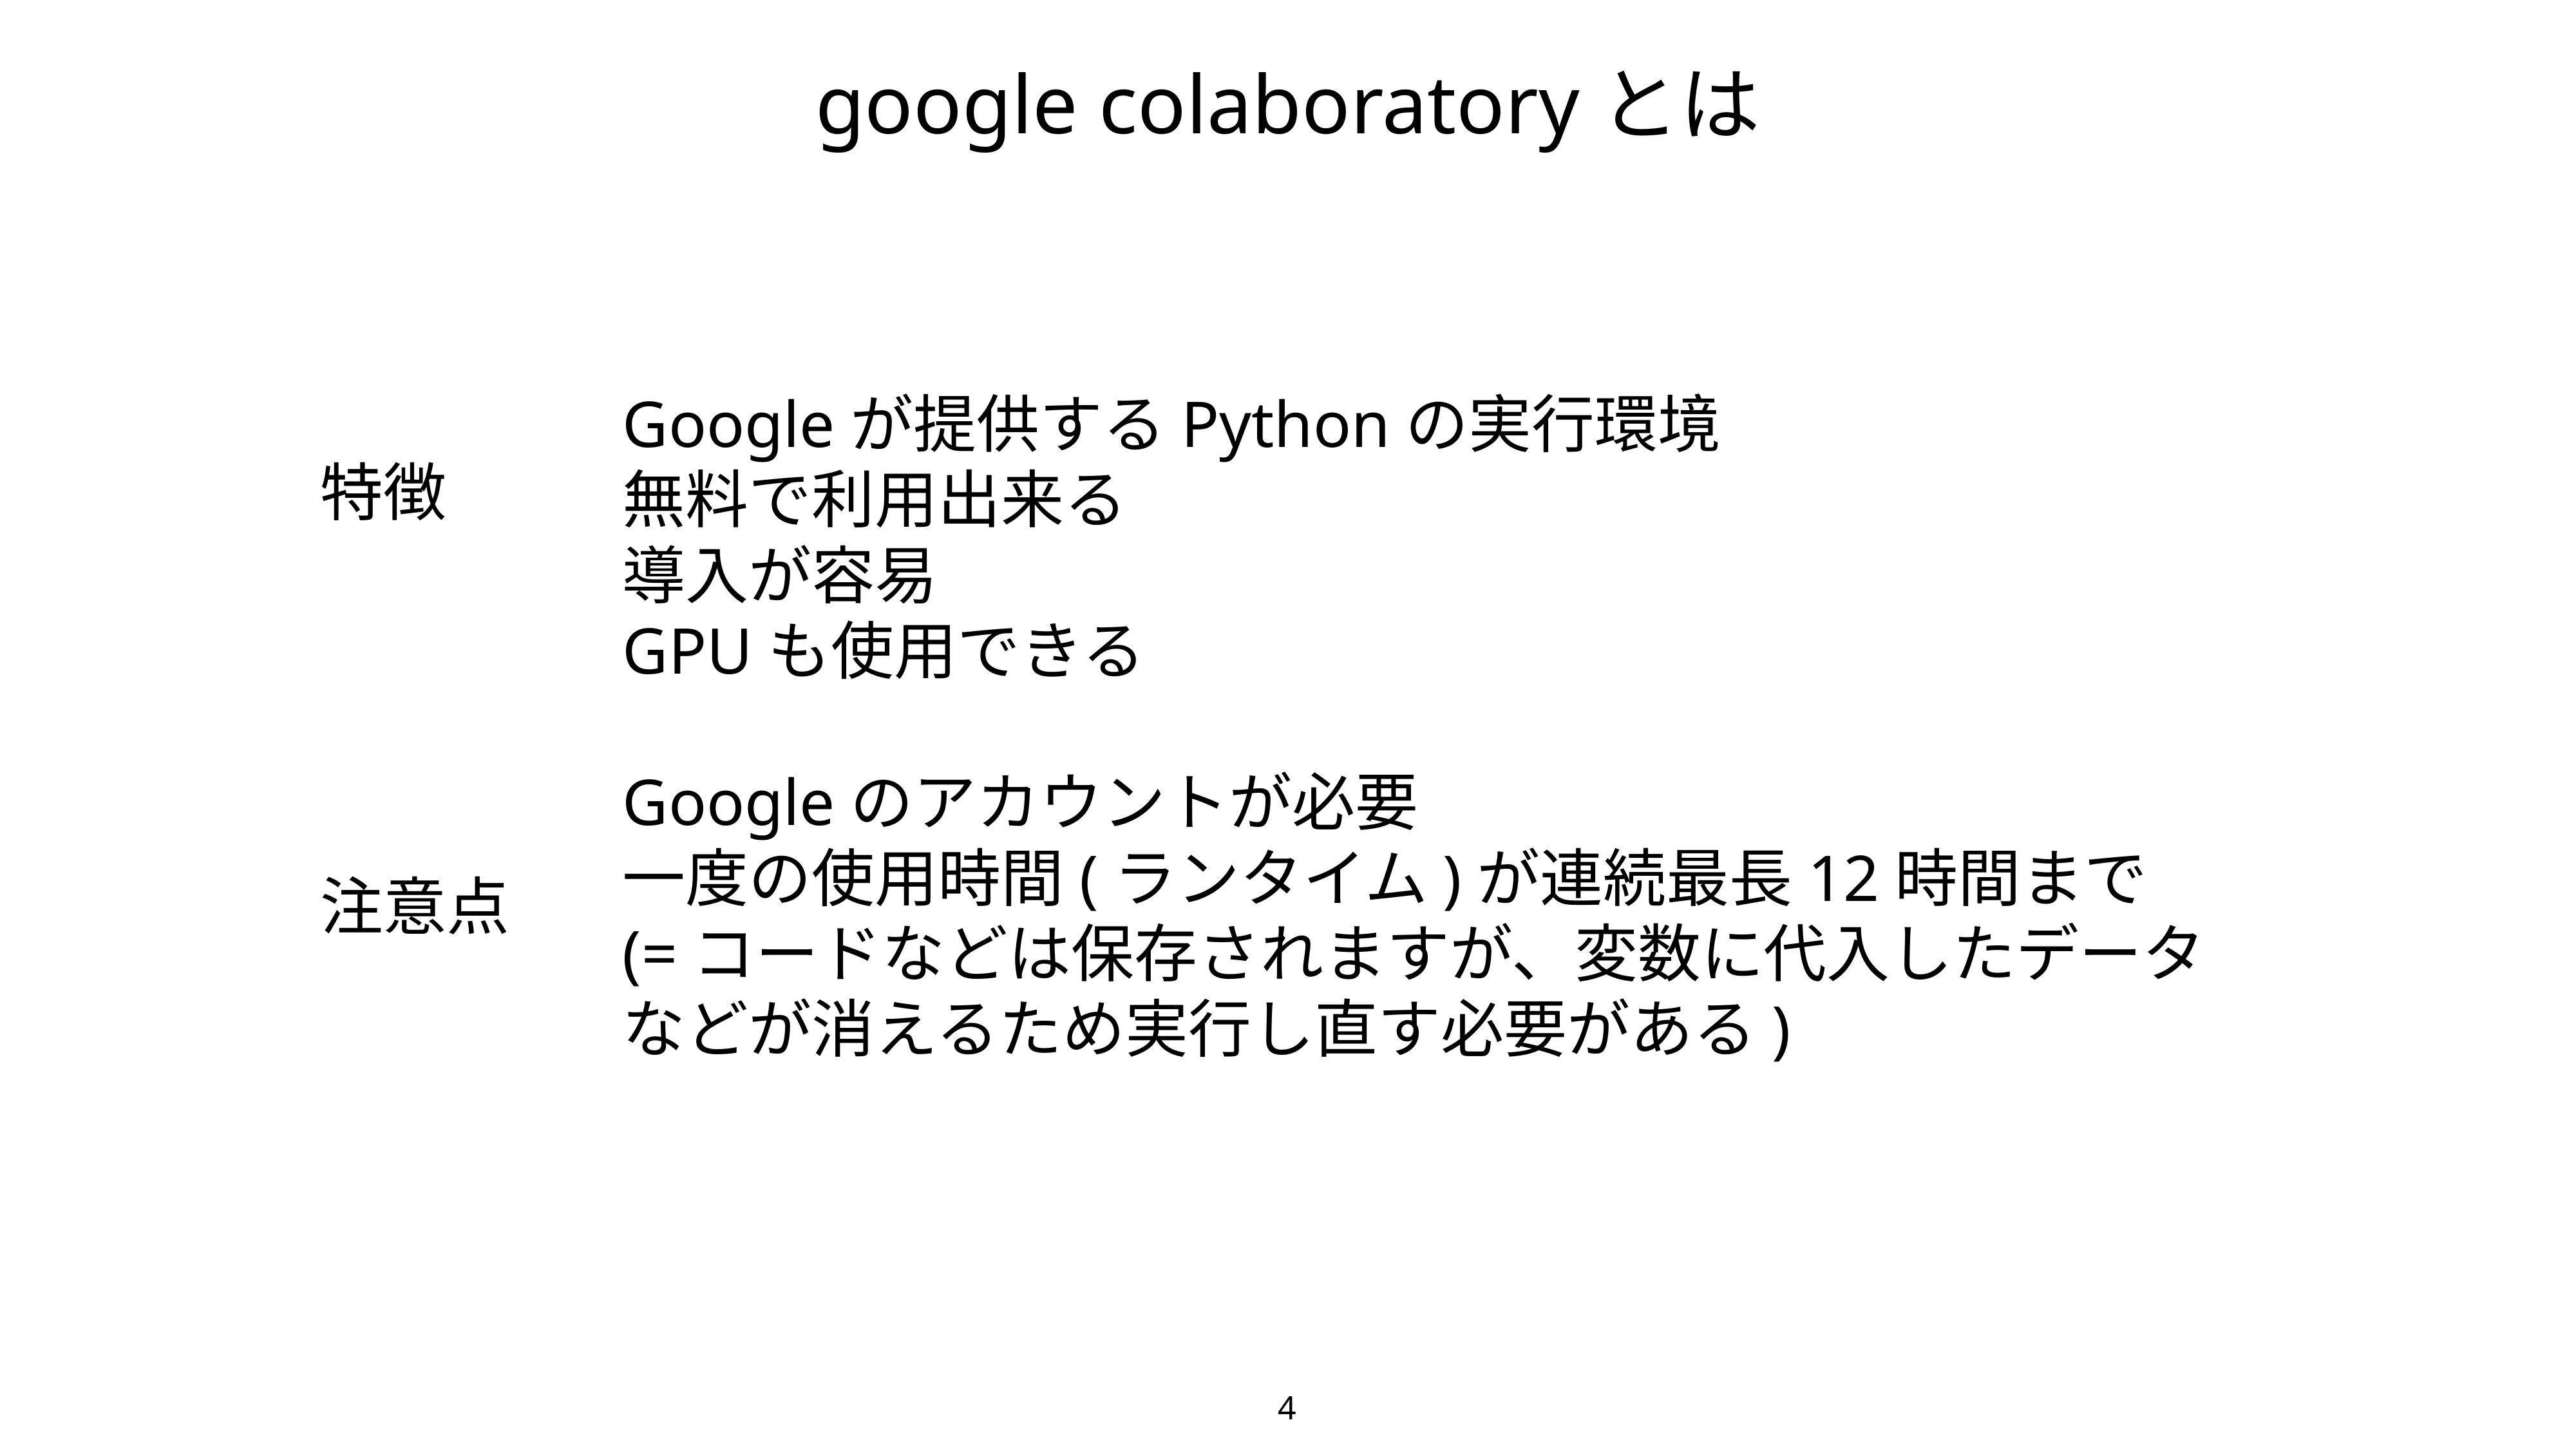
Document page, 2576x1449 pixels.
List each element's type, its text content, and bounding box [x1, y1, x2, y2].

slide_number 4 [1263, 1381, 1312, 1431]
text_box google colaboratoryとは [810, 47, 1766, 155]
text_box Googleが提供するPythonの実行環境 無料で利用出来る 導入が容易 GPUも使用できる Googleのアカウントが必要 一度の使用時間(ランタイム)が連続最長12時間まで (=コードなどは保存されますが、変数に代入したデータ などが消えるため実行し直す必要がある) [617, 379, 2212, 1070]
text_box 注意点 [310, 862, 1598, 947]
text_box 特徴 [310, 447, 1598, 533]
